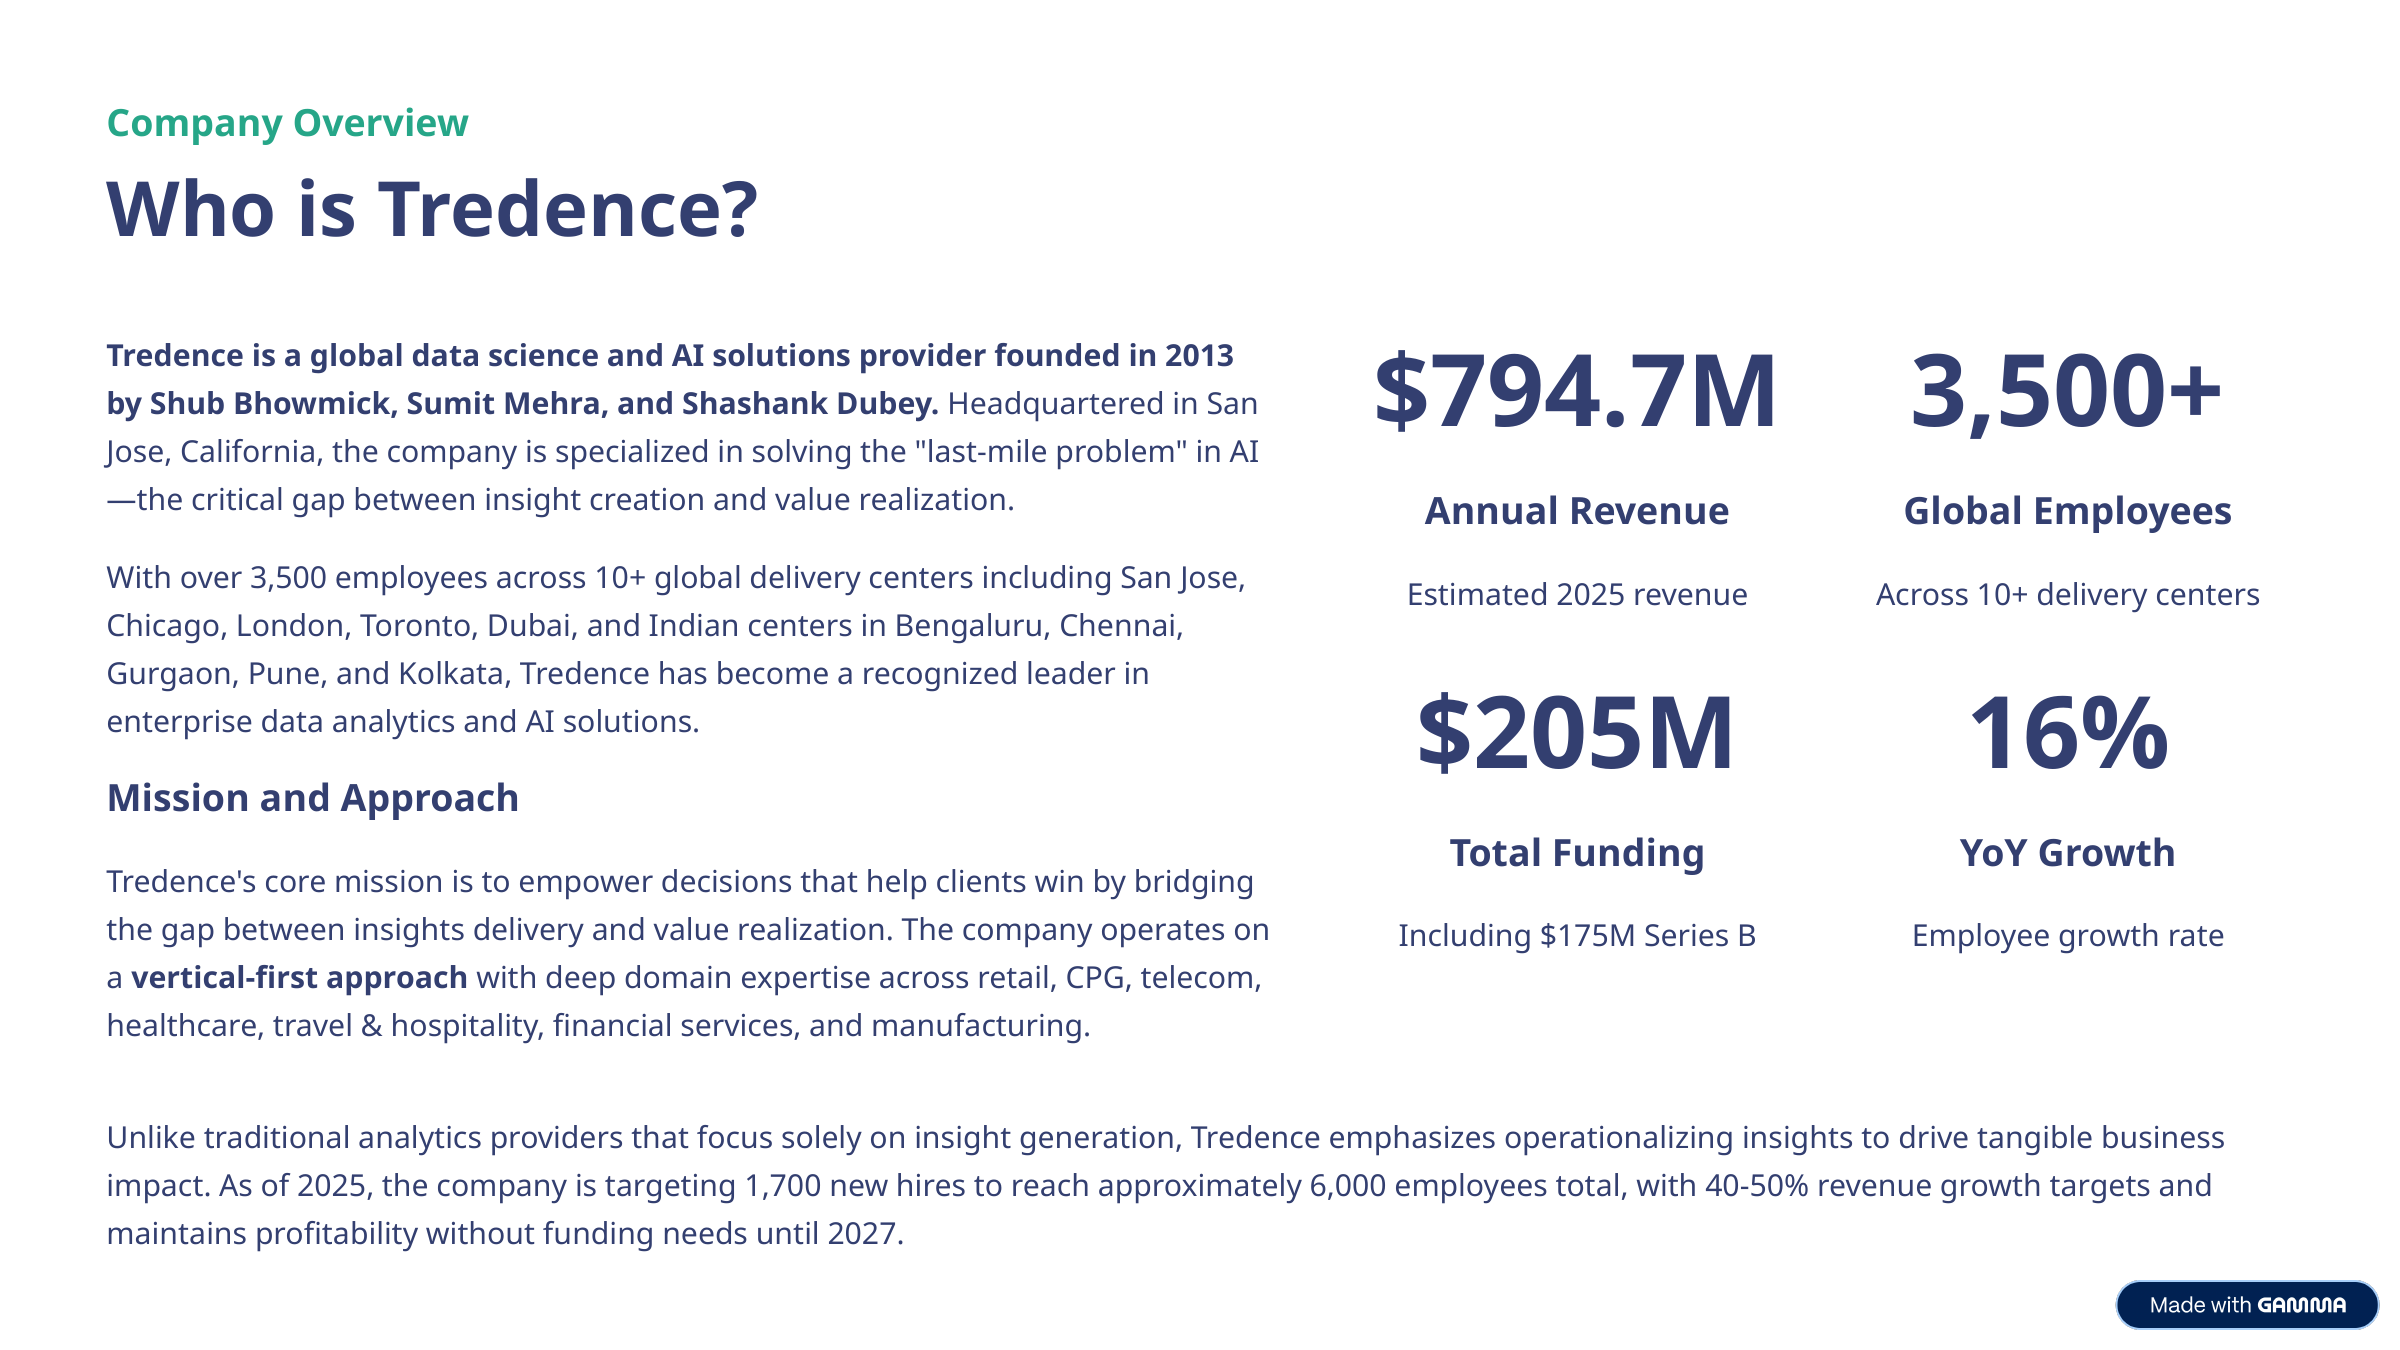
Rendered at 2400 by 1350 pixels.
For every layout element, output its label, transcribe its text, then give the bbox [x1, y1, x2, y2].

text_box Global Employees [1856, 485, 2280, 533]
text_box Tredence is a global data science and AI solutions provider founded in 2013 by Shub Bhowmick, Sumit Mehra, and Shashank Dubey. Headquartered in San Jose, California, the company is specialized in solving the "last-mile problem" in AI—the critical gap between insight creation and value realization. [106, 324, 1276, 520]
text_box Employee growth rate [1841, 904, 2295, 954]
text_box Total Funding [1387, 826, 1768, 875]
text_box Tredence's core mission is to empower decisions that help clients win by bridging the gap between insights delivery and value realization. The company operates on a vertical-first approach with deep domain expertise across retail, CPG, telecom, healthcare, travel & hospitality, financial services, and manufacturing. [106, 850, 1276, 1046]
text_box 3,500+ [1841, 346, 2295, 448]
text_box Company Overview [106, 96, 572, 145]
text_box Including $175M Series B [1351, 904, 1804, 954]
text_box 16% [1841, 688, 2295, 789]
text_box $794.7M [1351, 346, 1804, 448]
text_box Who is Tredence? [106, 156, 945, 252]
text_box Across 10+ delivery centers [1841, 563, 2295, 613]
text_box Estimated 2025 revenue [1351, 563, 1804, 613]
text_box With over 3,500 employees across 10+ global delivery centers including San Jose, Chicago, London, Toronto, Dubai, and Indian centers in Bengaluru, Chennai, Gurgaon, Pune, and Kolkata, Tredence has become a recognized leader in enterprise data analytics and AI solutions. [106, 547, 1276, 742]
text_box YoY Growth [1878, 826, 2259, 875]
text_box $205M [1351, 688, 1804, 789]
text_box Unlike traditional analytics providers that focus solely on insight generation, Tredence emphasizes operationalizing insights to drive tangible business impact. As of 2025, the company is targeting 1,700 new hires to reach approximately 6,000 employees total, with 40-50% revenue growth targets and maintains profitability without funding needs until 2027. [106, 1106, 2294, 1253]
text_box Annual Revenue [1387, 485, 1768, 533]
picture [2106, 1271, 2389, 1339]
text_box Mission and Approach [106, 772, 644, 820]
